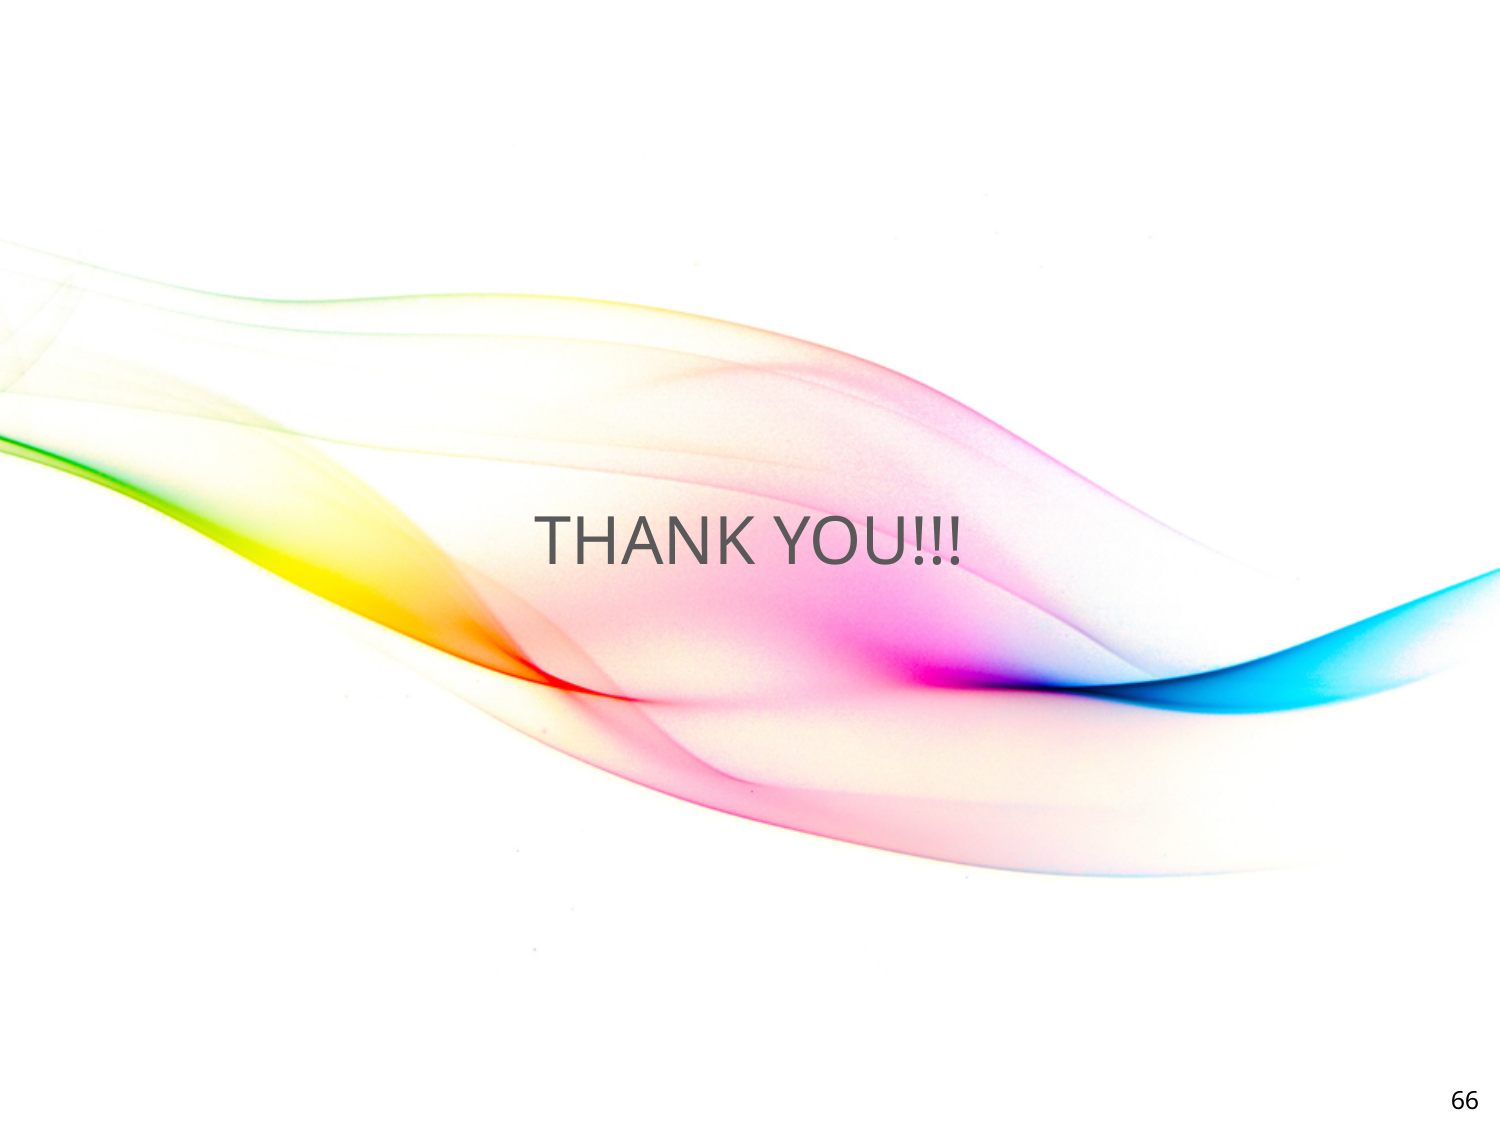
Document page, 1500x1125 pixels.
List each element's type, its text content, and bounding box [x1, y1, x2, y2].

picture [0, 140, 1500, 985]
slide_number 66 [1144, 1080, 1495, 1123]
